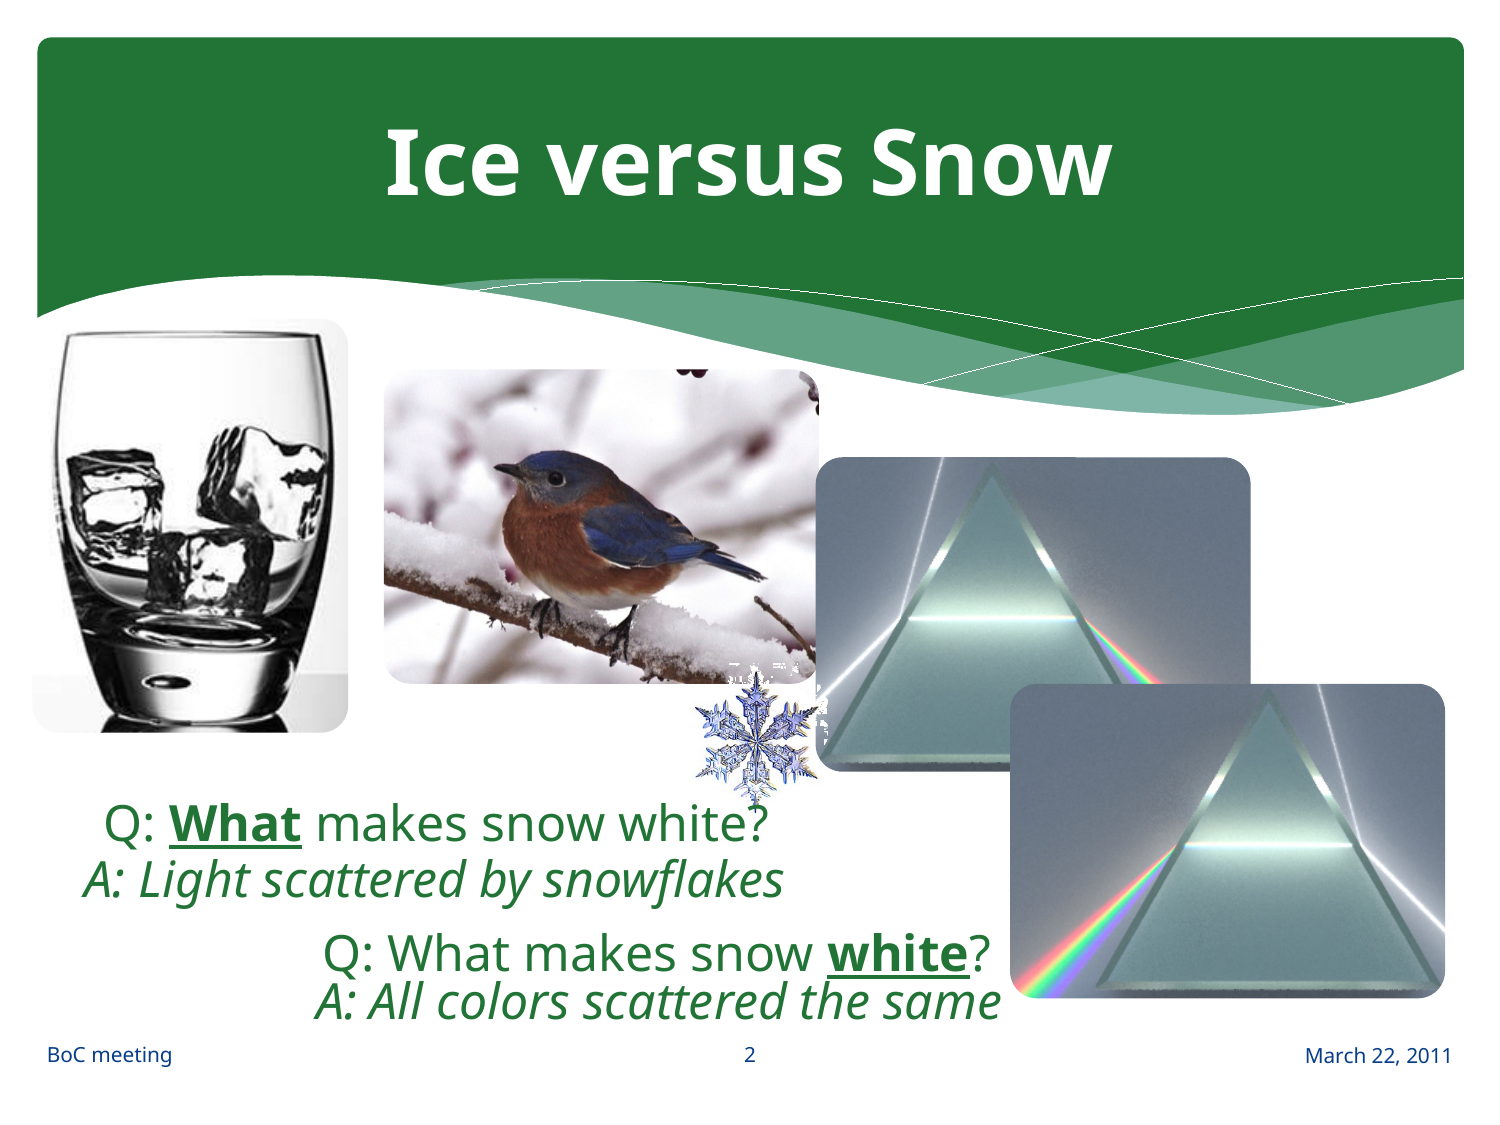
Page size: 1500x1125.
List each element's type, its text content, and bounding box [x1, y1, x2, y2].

text_box A: Light scattered by snowflakes [40, 839, 831, 928]
slide_number 2 [654, 1050, 846, 1086]
picture [383, 369, 1446, 999]
picture [32, 318, 349, 733]
text_box Q: What makes snow white? [77, 783, 796, 839]
title Ice versus Snow [75, 55, 1425, 261]
text_box Q: What makes snow white? [297, 913, 1003, 962]
footer BoC meeting [31, 1025, 653, 1086]
text_box A: All colors scattered the same [264, 962, 1055, 1050]
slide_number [847, 1025, 1469, 1086]
